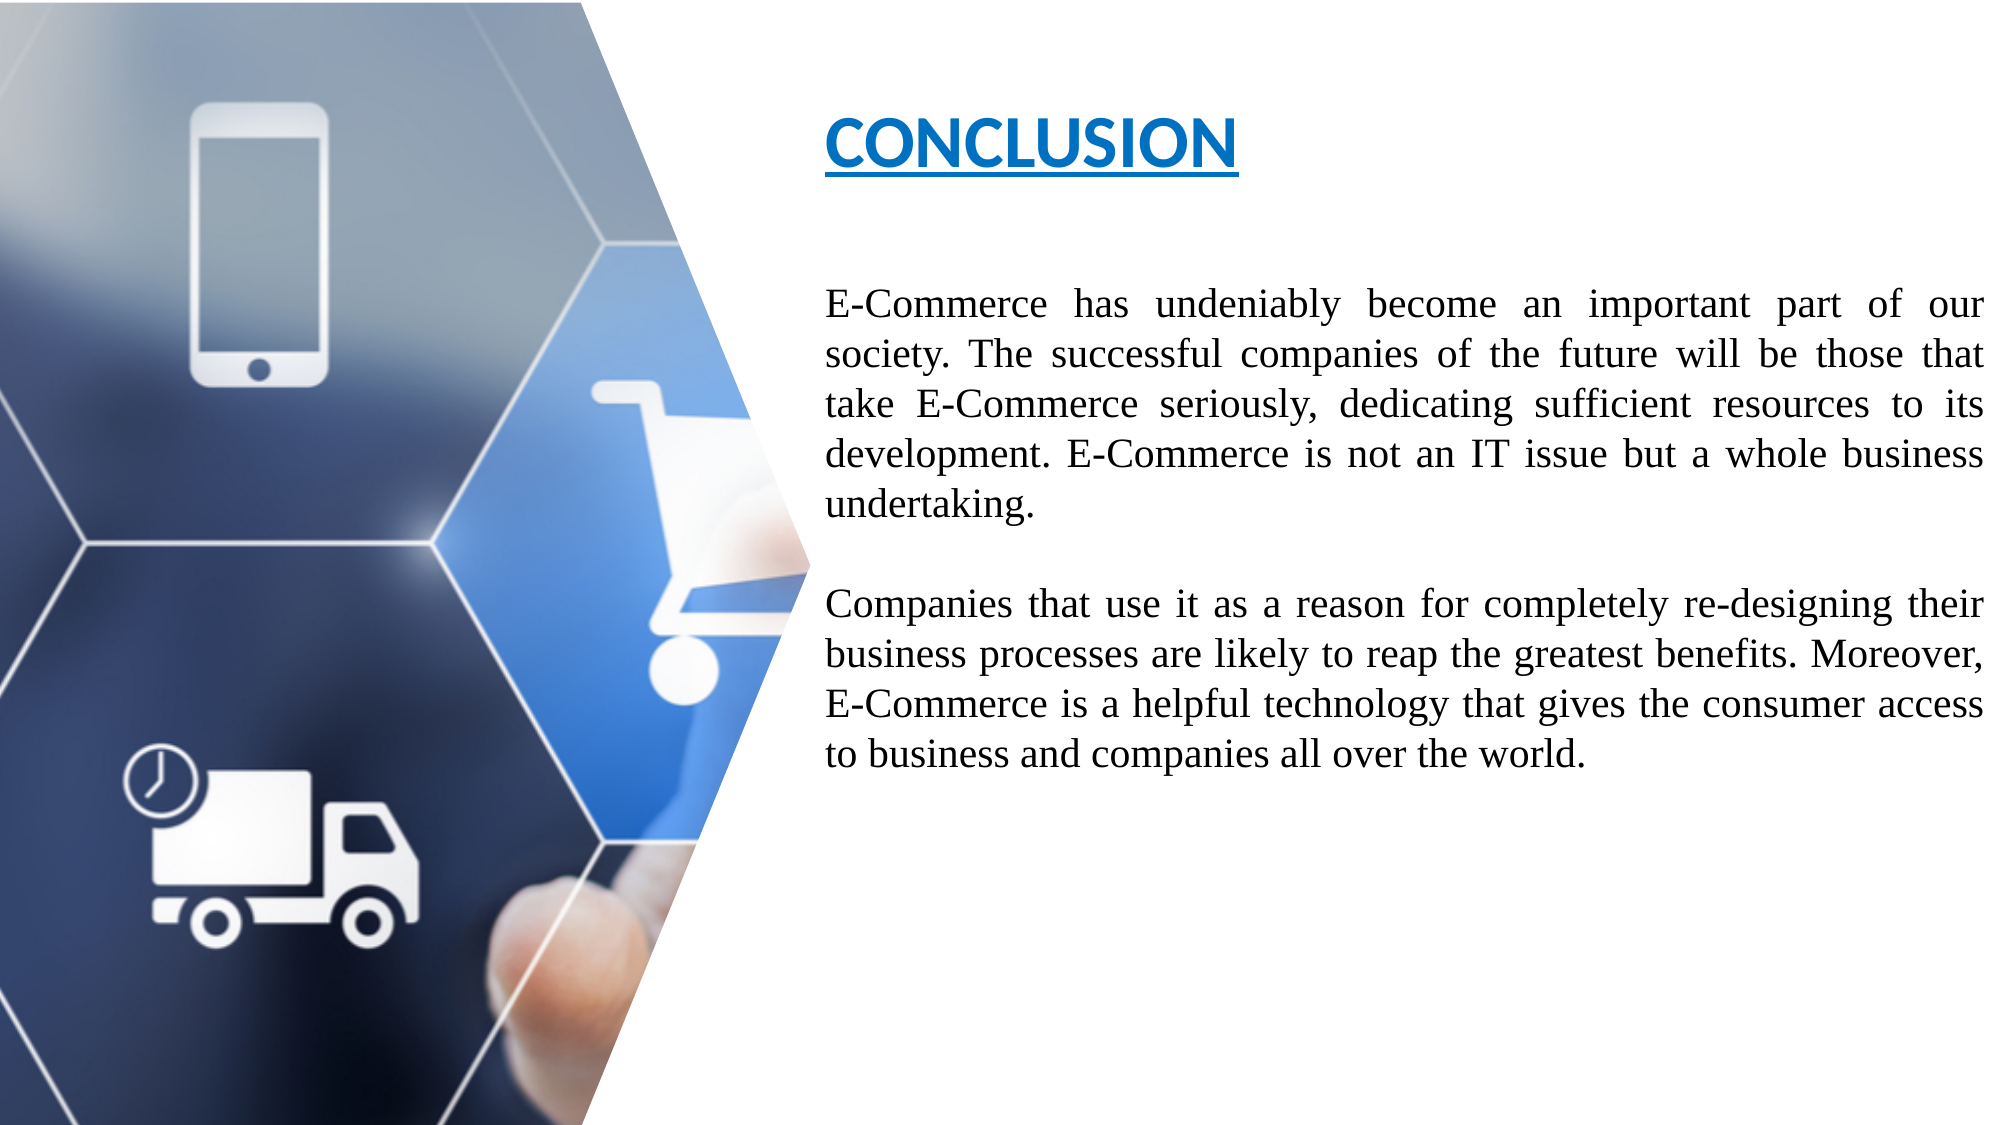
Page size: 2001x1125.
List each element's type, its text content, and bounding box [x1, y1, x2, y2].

text_box CONCLUSION [811, 84, 1437, 190]
text_box E-Commerce has undeniably become an important part of our society. The successful companies of the future will be those that take E-Commerce seriously, dedicating sufficient resources to its development. E-Commerce is not an IT issue but a whole business undertaking. Companies that use it as a reason for completely re-designing their business processes are likely to reap the greatest benefits. Moreover, E-Commerce is a helpful technology that gives the consumer access to business and companies all over the world. [811, 268, 2000, 784]
picture [0, 2, 811, 1125]
